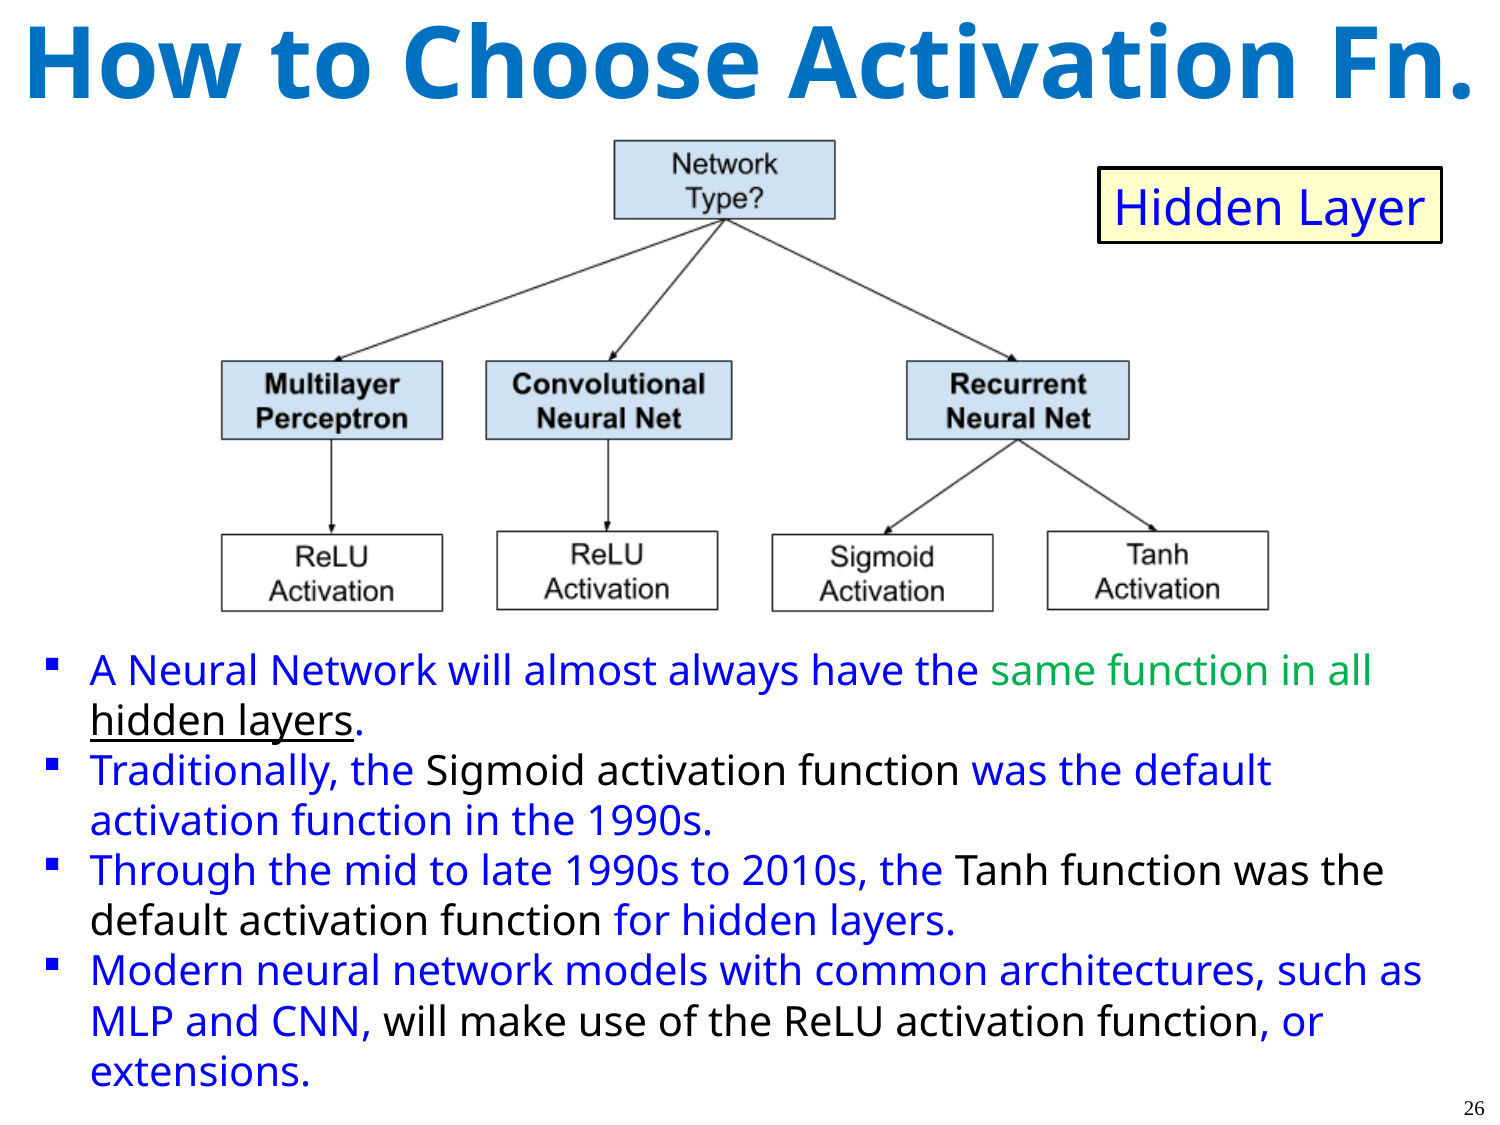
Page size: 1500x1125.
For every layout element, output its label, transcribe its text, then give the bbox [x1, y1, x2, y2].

text_box 26 [1187, 1087, 1500, 1125]
picture [140, 128, 1288, 635]
text_box How to Choose Activation Fn. [0, 0, 1500, 117]
text_box A Neural Network will almost always have the same function in all hidden layers. Traditionally, the Sigmoid activation function was the default activation function in the 1990s. Through the mid to late 1990s to 2010s, the Tanh function was the default activation function for hidden layers. Modern neural network models with common architectures, such as MLP and CNN, will make use of the ReLU activation function, or extensions. [27, 636, 1478, 1102]
text_box Hidden Layer [1188, 167, 1442, 243]
